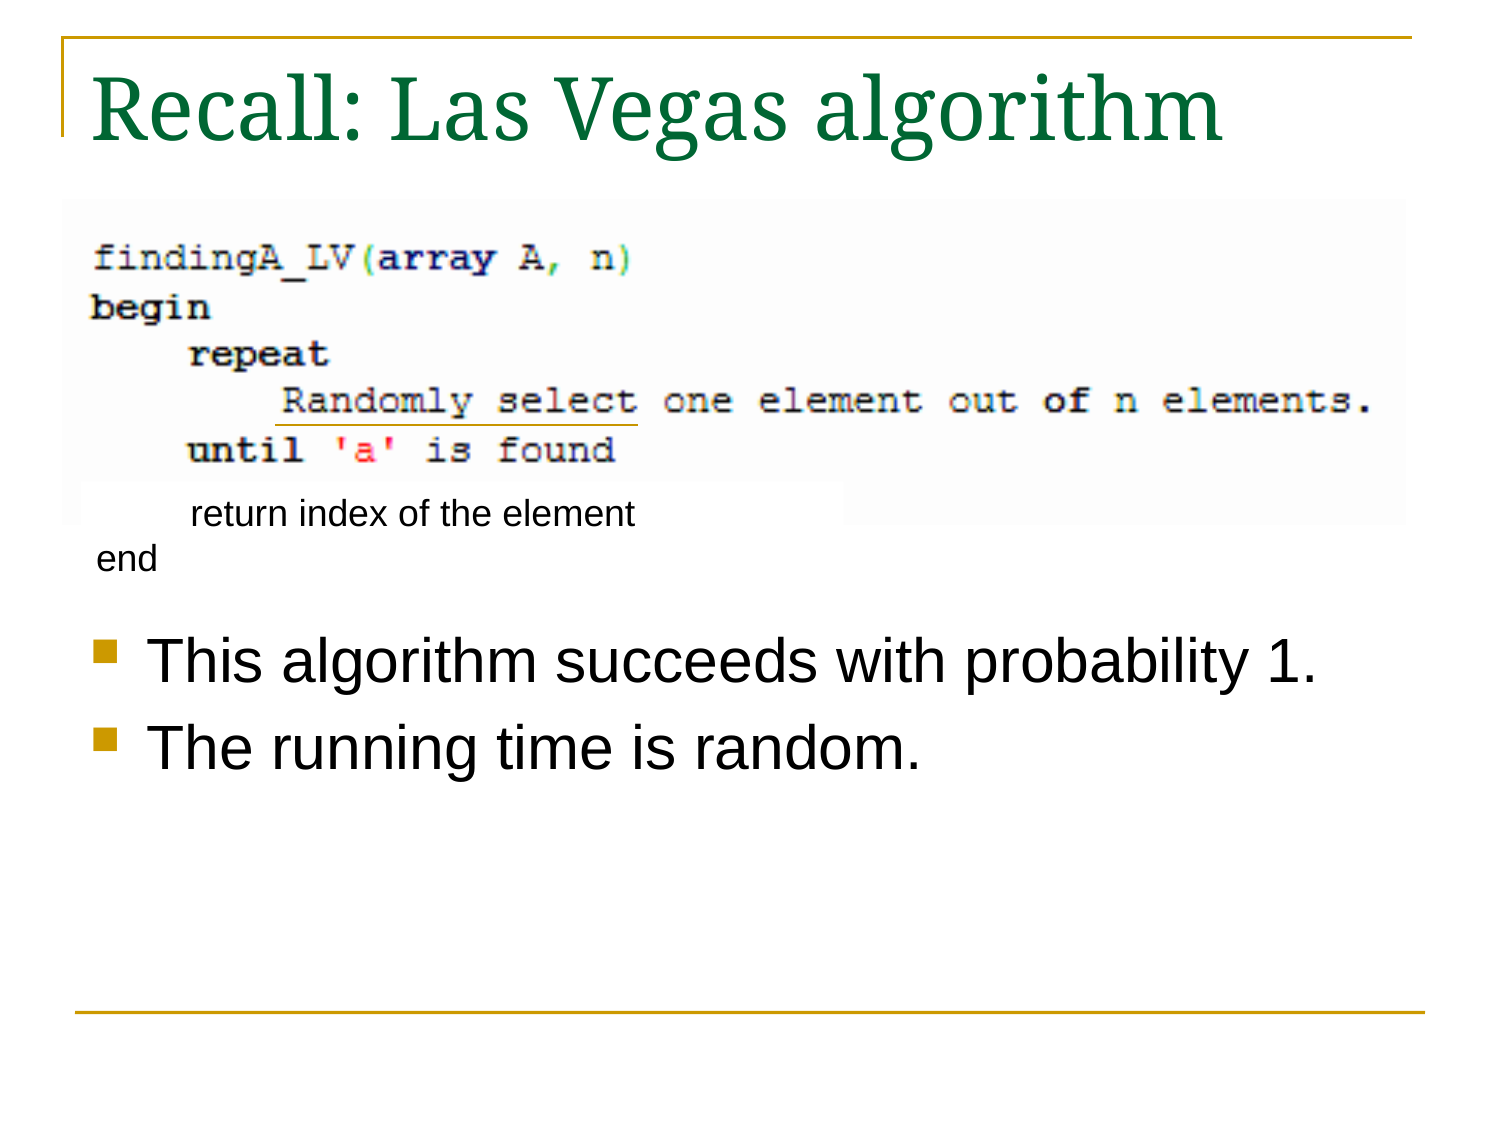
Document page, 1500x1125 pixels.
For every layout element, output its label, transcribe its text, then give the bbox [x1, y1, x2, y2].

title Recall: Las Vegas algorithm [75, 45, 1425, 233]
picture [62, 199, 1407, 526]
text_box return index of the element end [81, 534, 844, 587]
list This algorithm succeeds with probability 1. The running time is random. [75, 262, 1425, 1006]
